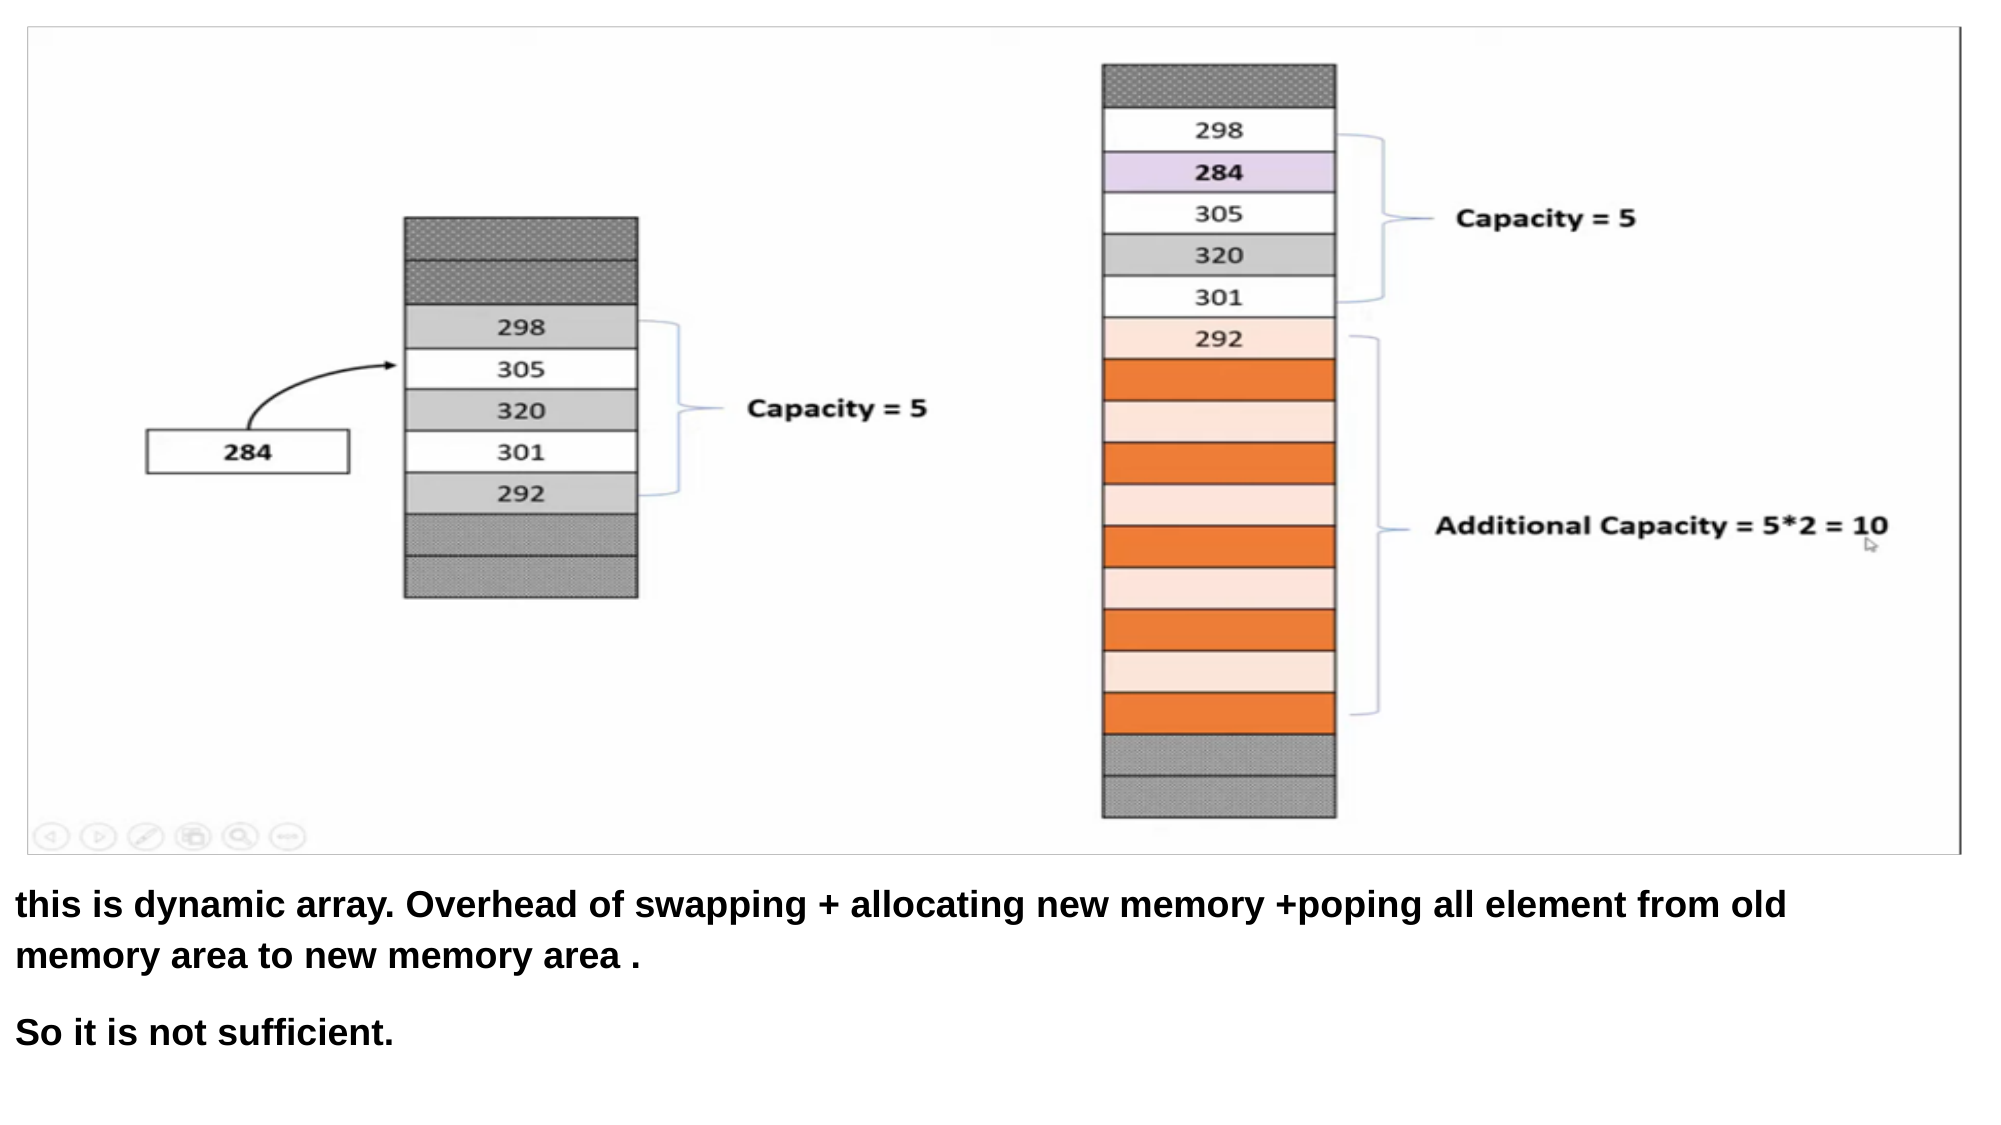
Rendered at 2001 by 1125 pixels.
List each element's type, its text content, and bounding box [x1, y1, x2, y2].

picture [24, 24, 1966, 858]
text_box this is dynamic array. Overhead of swapping + allocating new memory +poping all element from old memory area to new memory area . So it is not sufficient. [0, 857, 1941, 1068]
